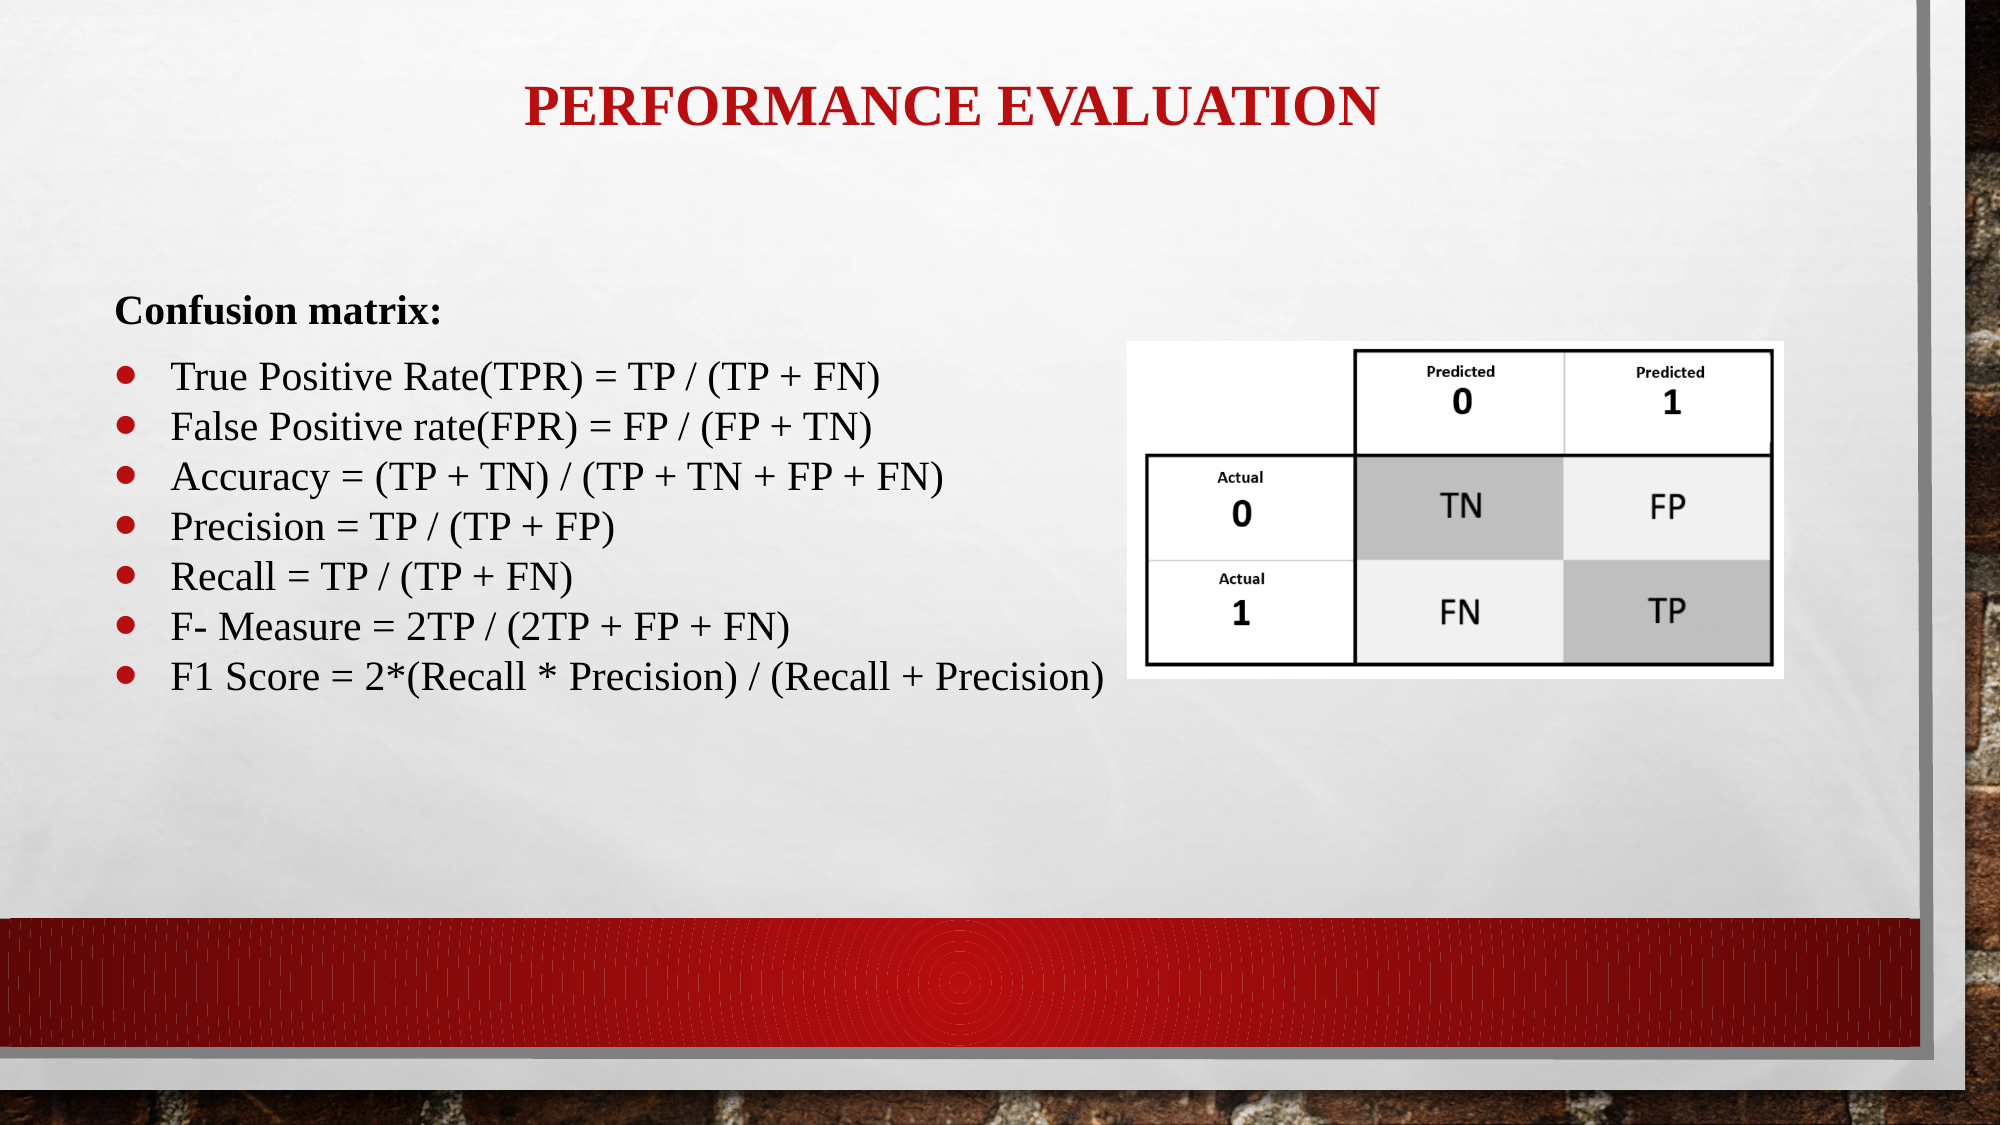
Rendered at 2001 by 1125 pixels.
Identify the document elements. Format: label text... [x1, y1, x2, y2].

text_box Confusion matrix: [99, 276, 732, 341]
title Performance EVALUATION [74, 19, 1818, 194]
picture [0, 0, 2000, 1125]
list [1126, 341, 1784, 679]
text_box True Positive Rate(TPR) = TP / (TP + FN) False Positive rate(FPR) = FP / (FP + TN) Accuracy = (TP + TN) / (TP + TN + FP + FN) Precision = TP / (TP + FP) Recall = TP / (TP + FN) F- Measure = 2TP / (2TP + FP + FN) F1 Score = 2*(Recall * Precision) / (Recall + Precision) [99, 341, 1279, 757]
